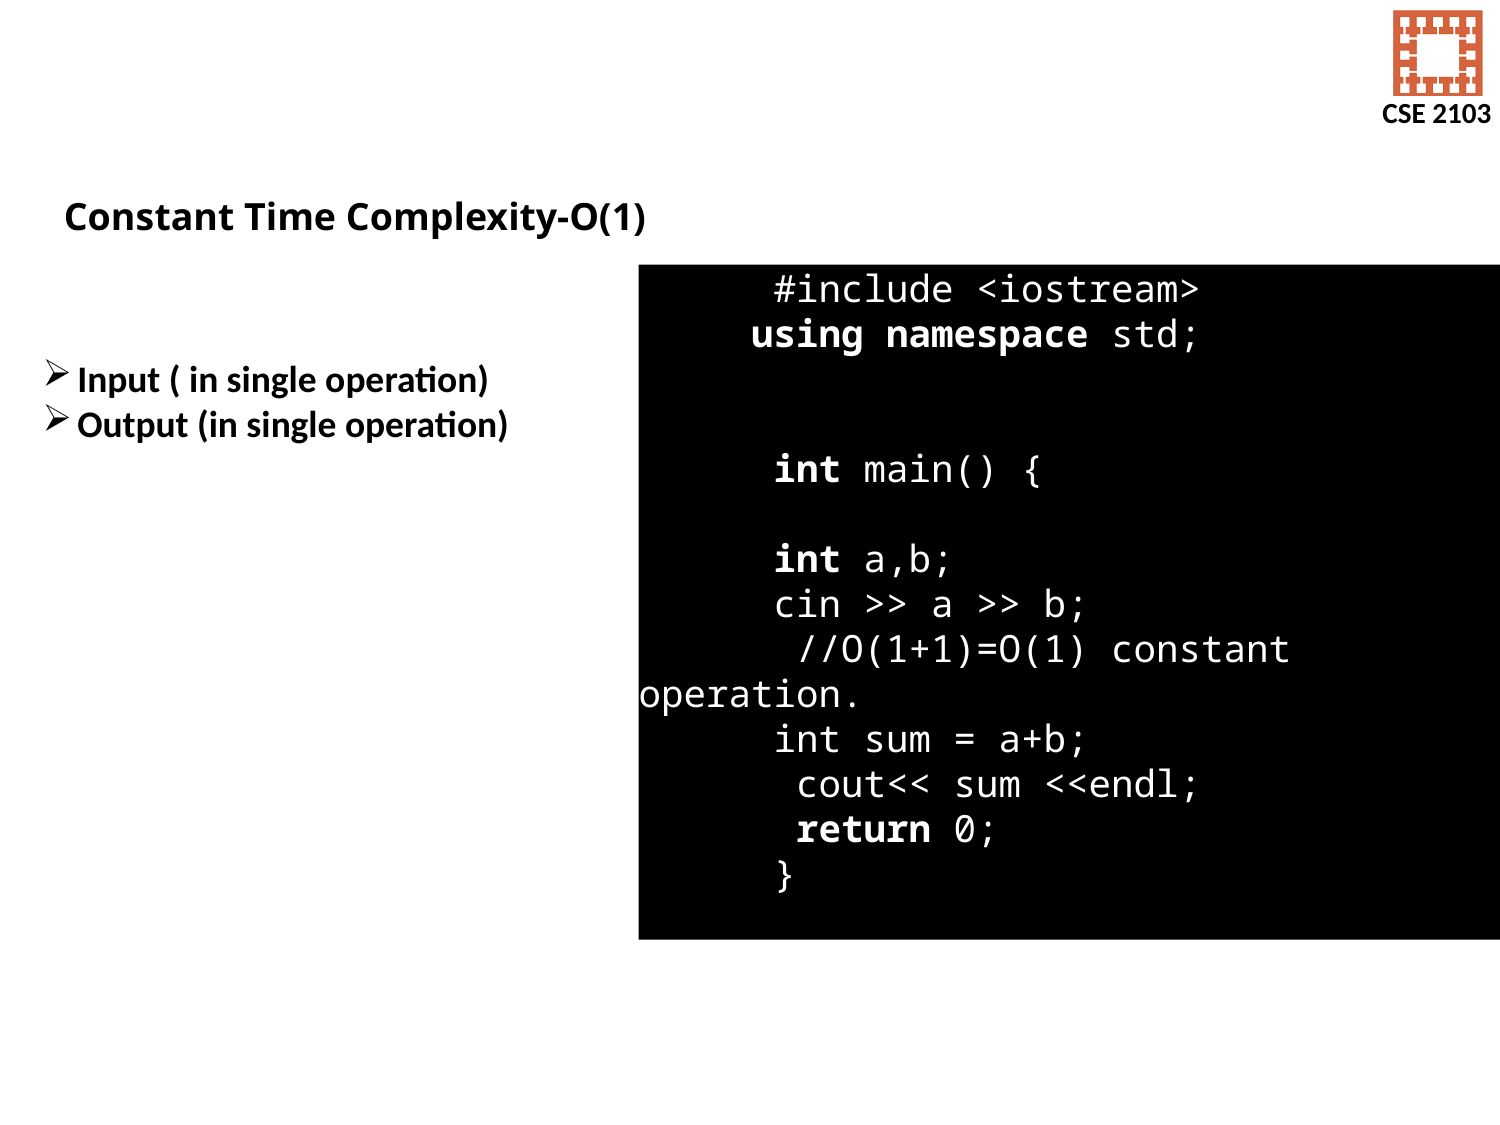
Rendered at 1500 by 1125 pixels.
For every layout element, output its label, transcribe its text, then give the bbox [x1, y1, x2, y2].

text_box Input ( in single operation) Output (in single operation) [27, 348, 527, 453]
title Constant Time Complexity-O(1) [0, 155, 1265, 247]
list #include <iostream> using namespace std; int main() { int a,b; cin >> a >> b; //O(1+1)=O(1) constant operation. int sum = a+b; cout<< sum <<endl; return 0; } [638, 264, 1500, 940]
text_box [1367, 8, 1500, 138]
